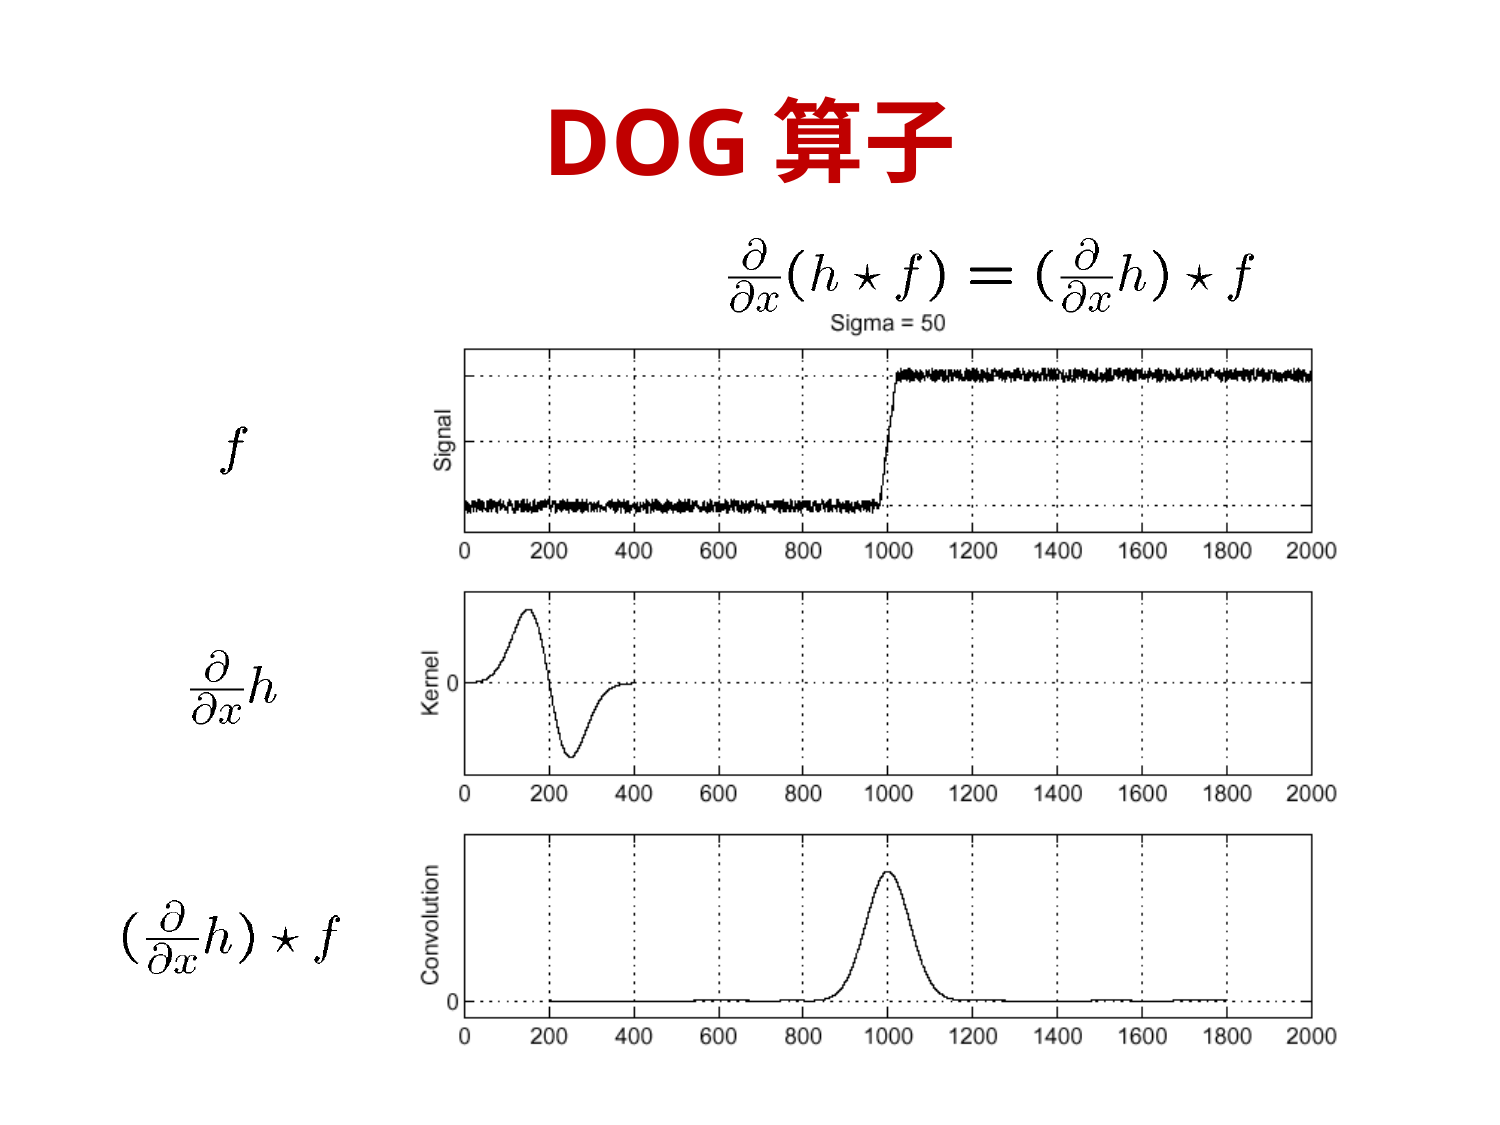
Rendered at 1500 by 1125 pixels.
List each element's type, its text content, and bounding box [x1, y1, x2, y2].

picture [121, 899, 343, 976]
title DOG算子 [75, 45, 1425, 233]
picture [187, 649, 278, 726]
picture [726, 237, 1256, 314]
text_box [415, 304, 1353, 1062]
picture [218, 424, 248, 475]
